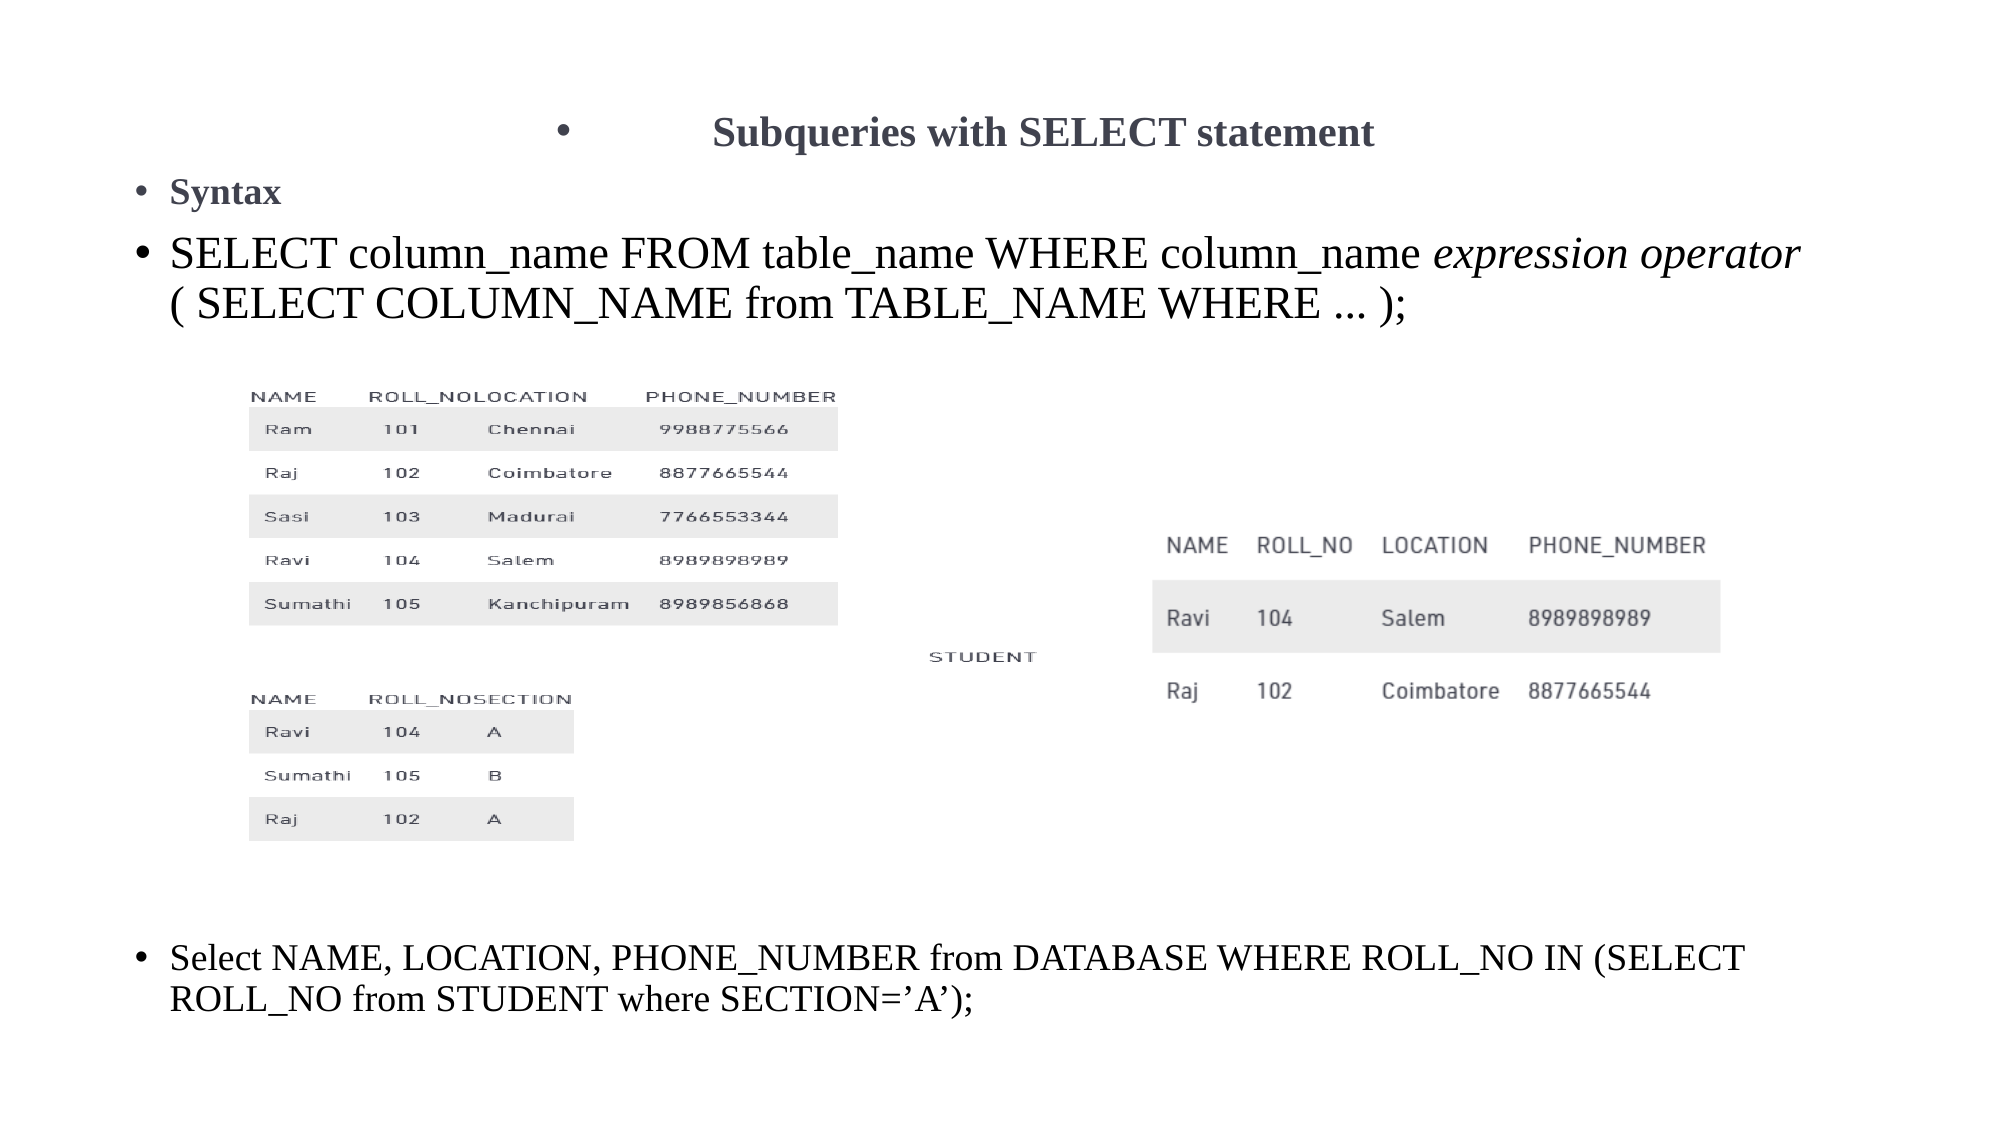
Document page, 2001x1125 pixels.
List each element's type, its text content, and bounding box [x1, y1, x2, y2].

list Subqueries with SELECT statement Syntax SELECT column_name FROM table_name WHERE column_name expression operator ( SELECT COLUMN_NAME from TABLE_NAME WHERE ... ); Select NAME, LOCATION, PHONE_NUMBER from DATABASE WHERE ROLL_NO IN (SELECT ROLL_NO from STUDENT where SECTION=’A’); [119, 101, 1934, 1038]
picture [214, 382, 1081, 855]
picture [1143, 516, 1752, 721]
